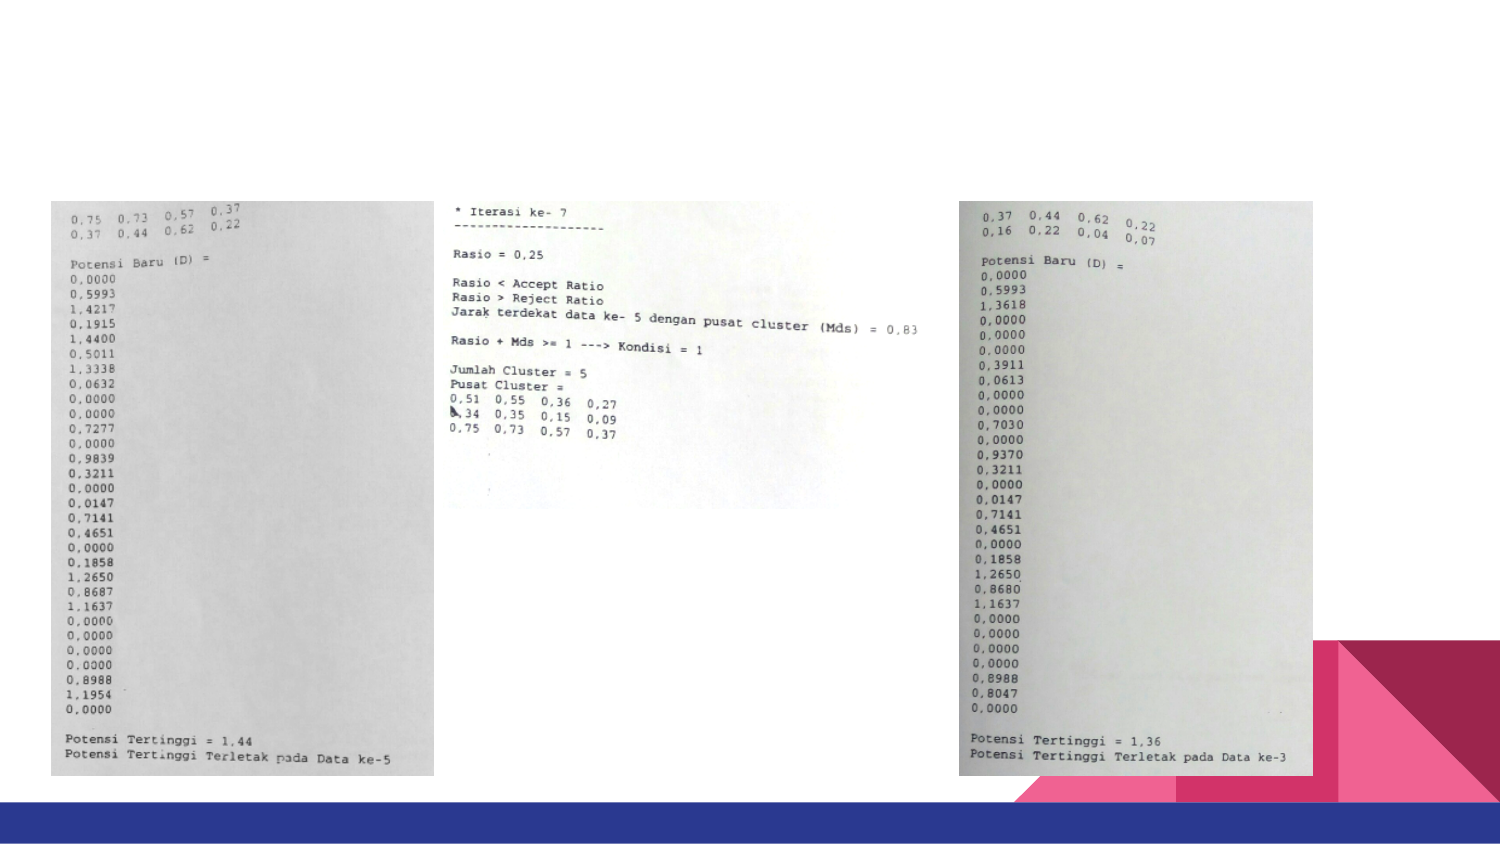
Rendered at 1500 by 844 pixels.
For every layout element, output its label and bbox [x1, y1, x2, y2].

picture [443, 201, 950, 509]
picture [959, 201, 1314, 776]
picture [50, 201, 434, 776]
